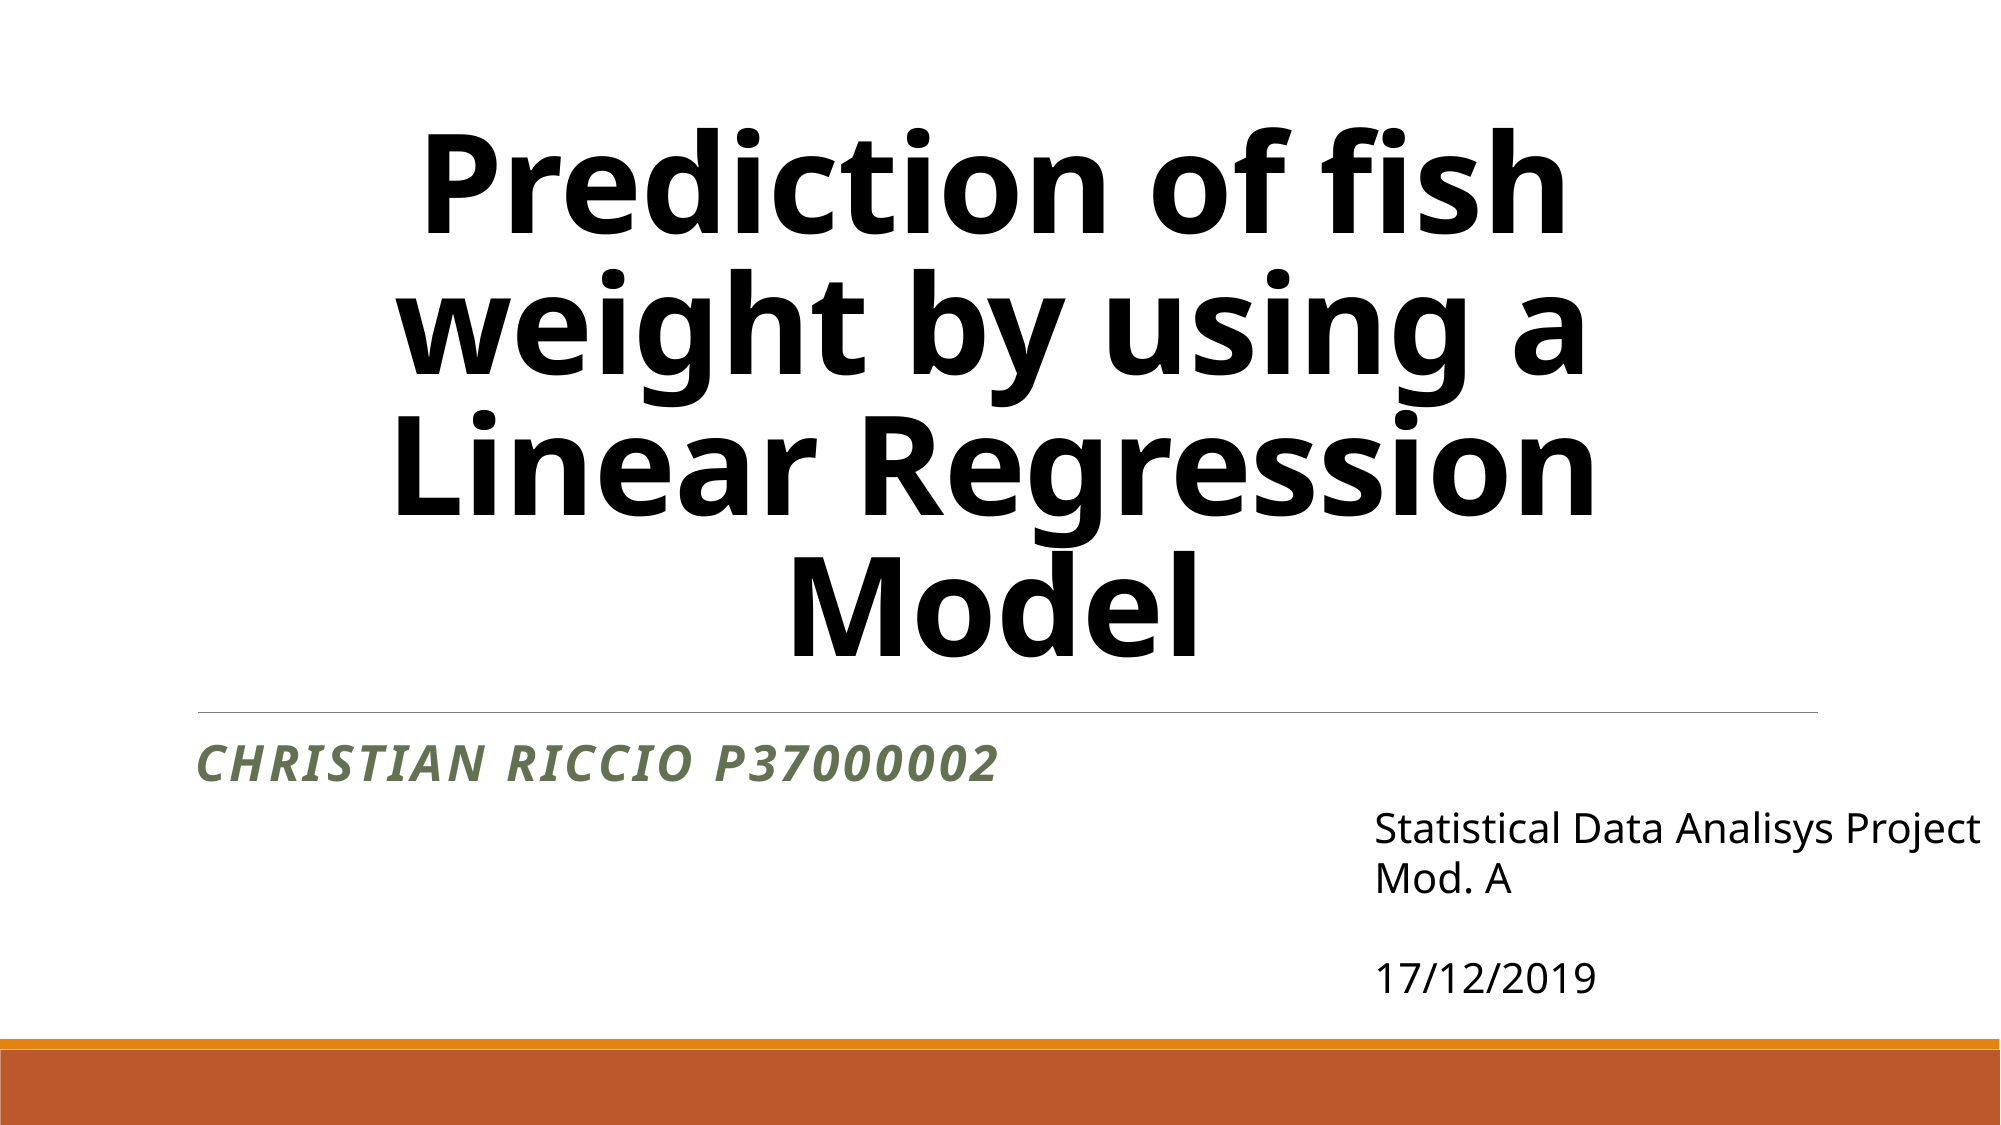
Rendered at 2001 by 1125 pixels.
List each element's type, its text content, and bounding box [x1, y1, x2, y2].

subtitle Christian Riccio P37000002 [180, 730, 1831, 919]
text_box Statistical Data Analisys Project Mod. A 17/12/2019 [1359, 794, 2000, 1010]
title Prediction of fish weight by using a Linear Regression Model [169, 107, 1819, 693]
